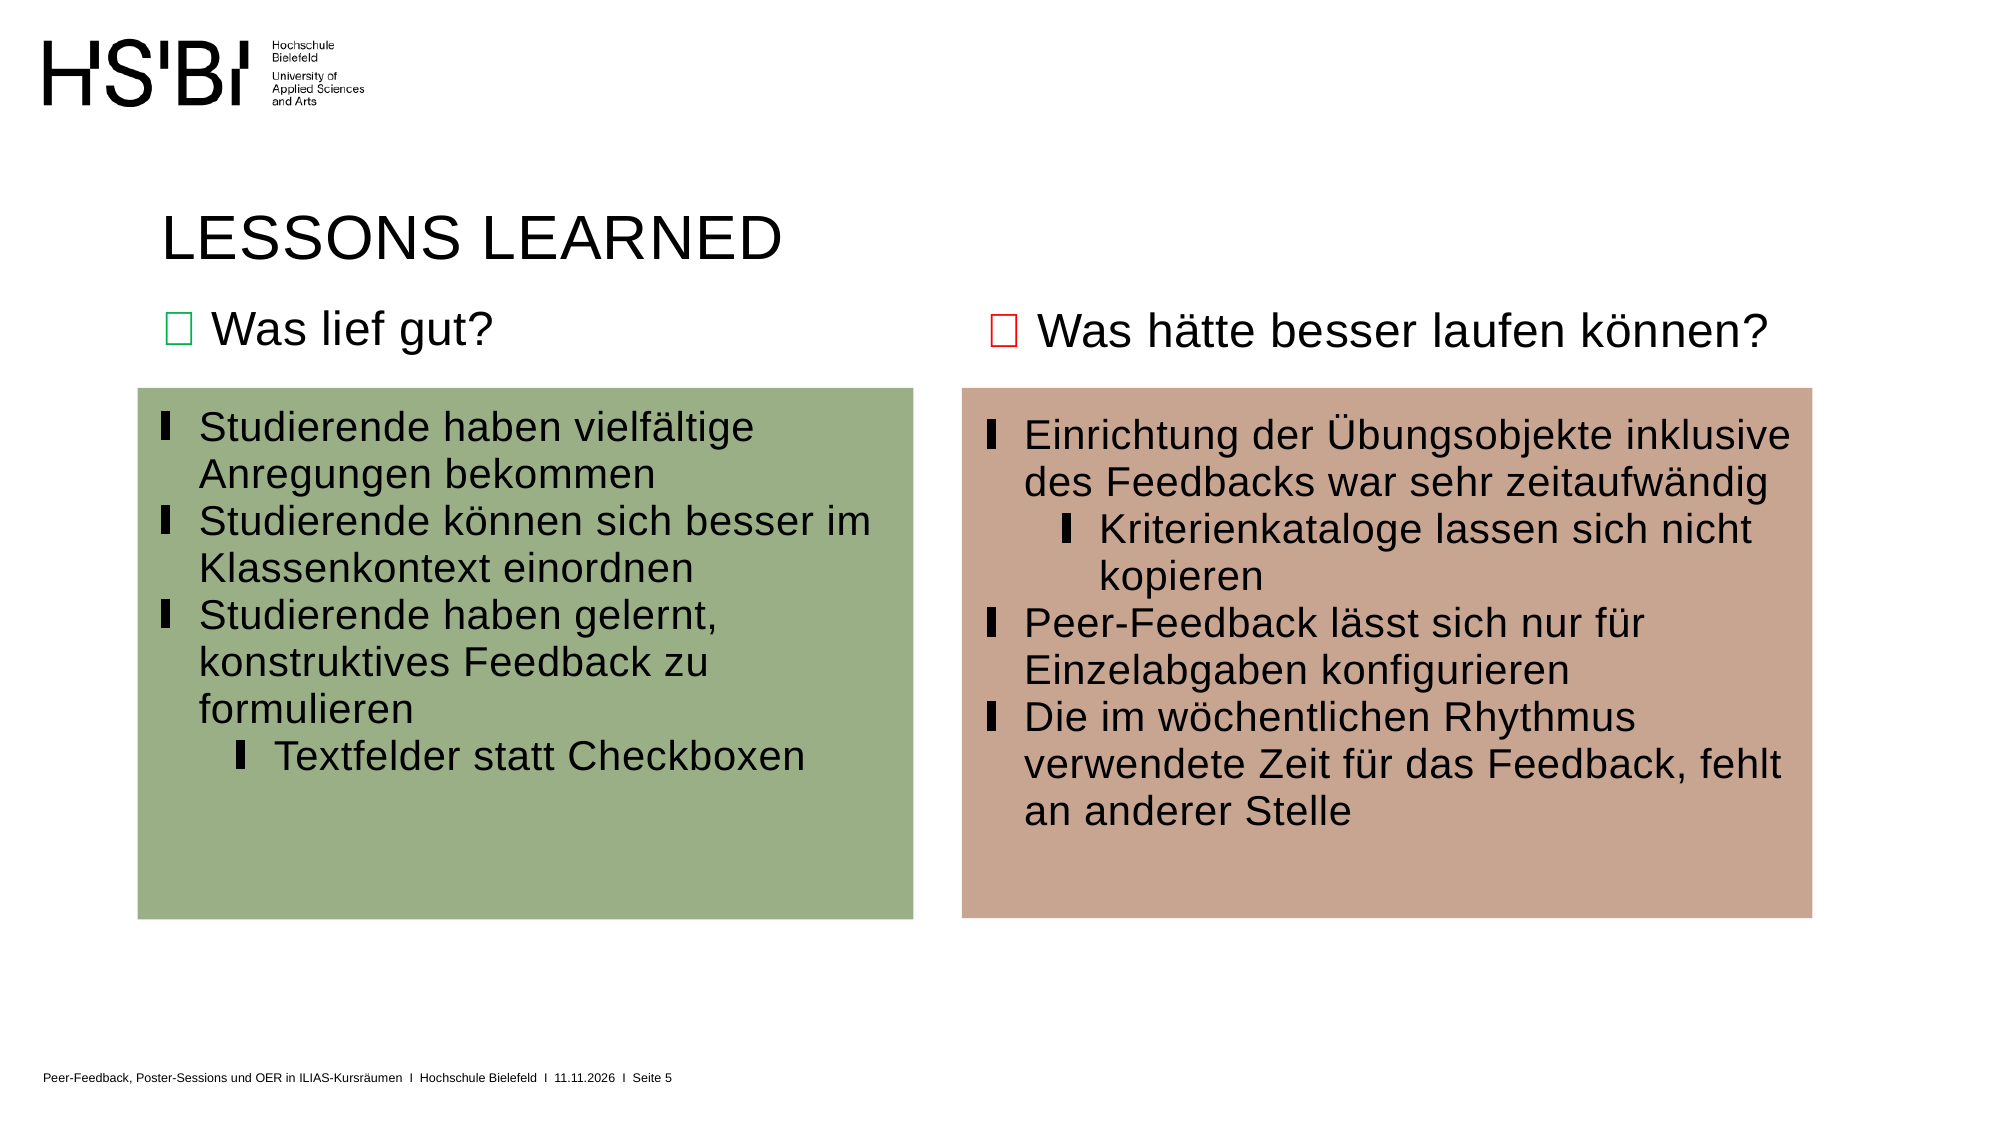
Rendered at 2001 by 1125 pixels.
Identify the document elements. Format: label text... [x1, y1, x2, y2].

text_box [961, 387, 986, 919]
text_box ❌ Was hätte besser laufen können? Einrichtung der Übungsobjekte inklusive des Feedbacks war sehr zeitaufwändig Kriterienkataloge lassen sich nicht kopieren Peer-Feedback lässt sich nur für Einzelabgaben konfigurieren Die im wöchentlichen Rhythmus verwendete Zeit für das Feedback, fehlt an anderer Stelle [986, 304, 1798, 1031]
title Lessons Learned [161, 205, 1798, 278]
text_box ✅ Was lief gut? Studierende haben vielfältige Anregungen bekommen Studierende können sich besser im Klassenkontext einordnen Studierende haben gelernt, konstruktives Feedback zu formulieren Textfelder statt Checkboxen [161, 302, 914, 1030]
text_box [137, 387, 161, 920]
text_box [1798, 387, 1813, 919]
